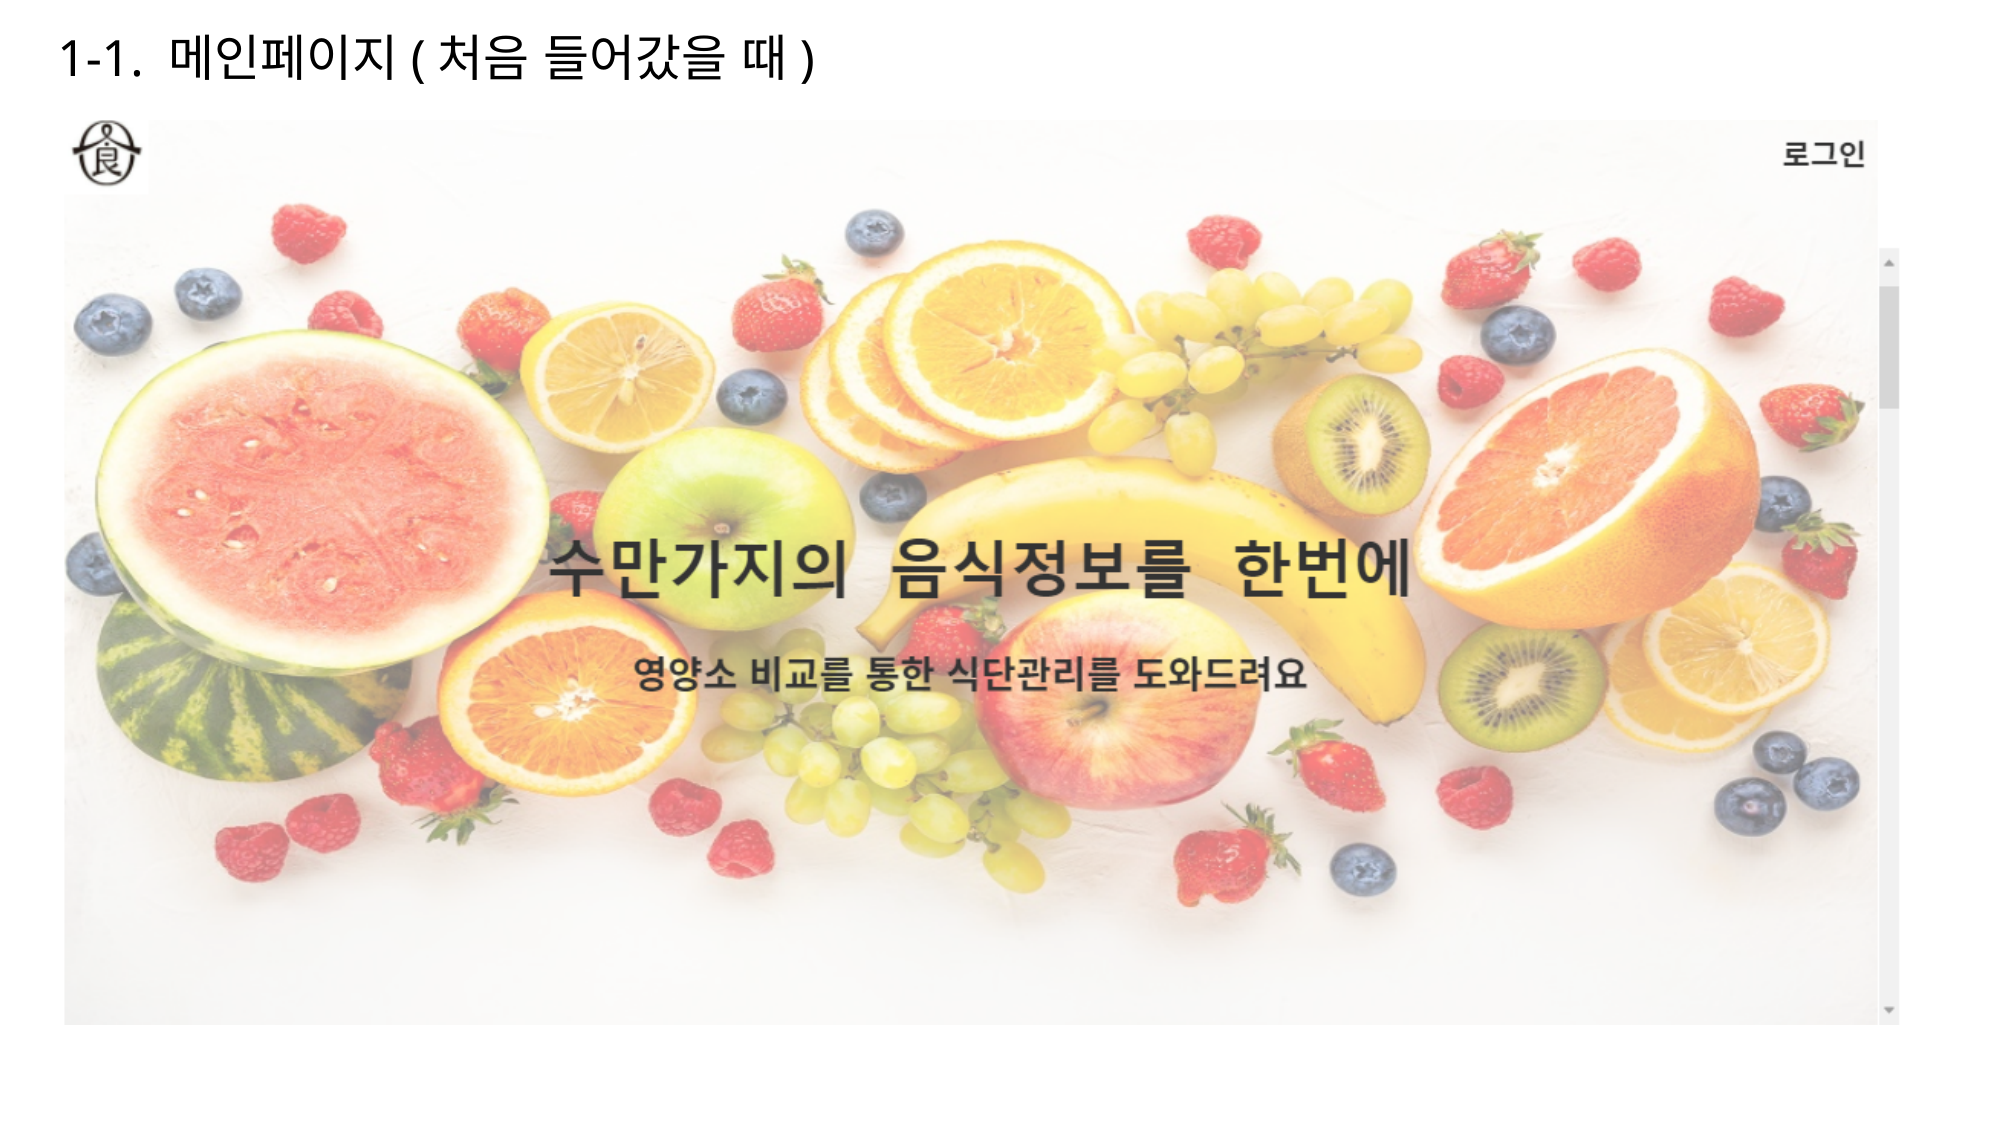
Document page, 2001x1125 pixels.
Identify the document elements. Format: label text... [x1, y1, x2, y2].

subtitle 1-1. 메인페이지(처음 들어갔을 때) [42, 25, 874, 120]
picture [51, 120, 1907, 1025]
